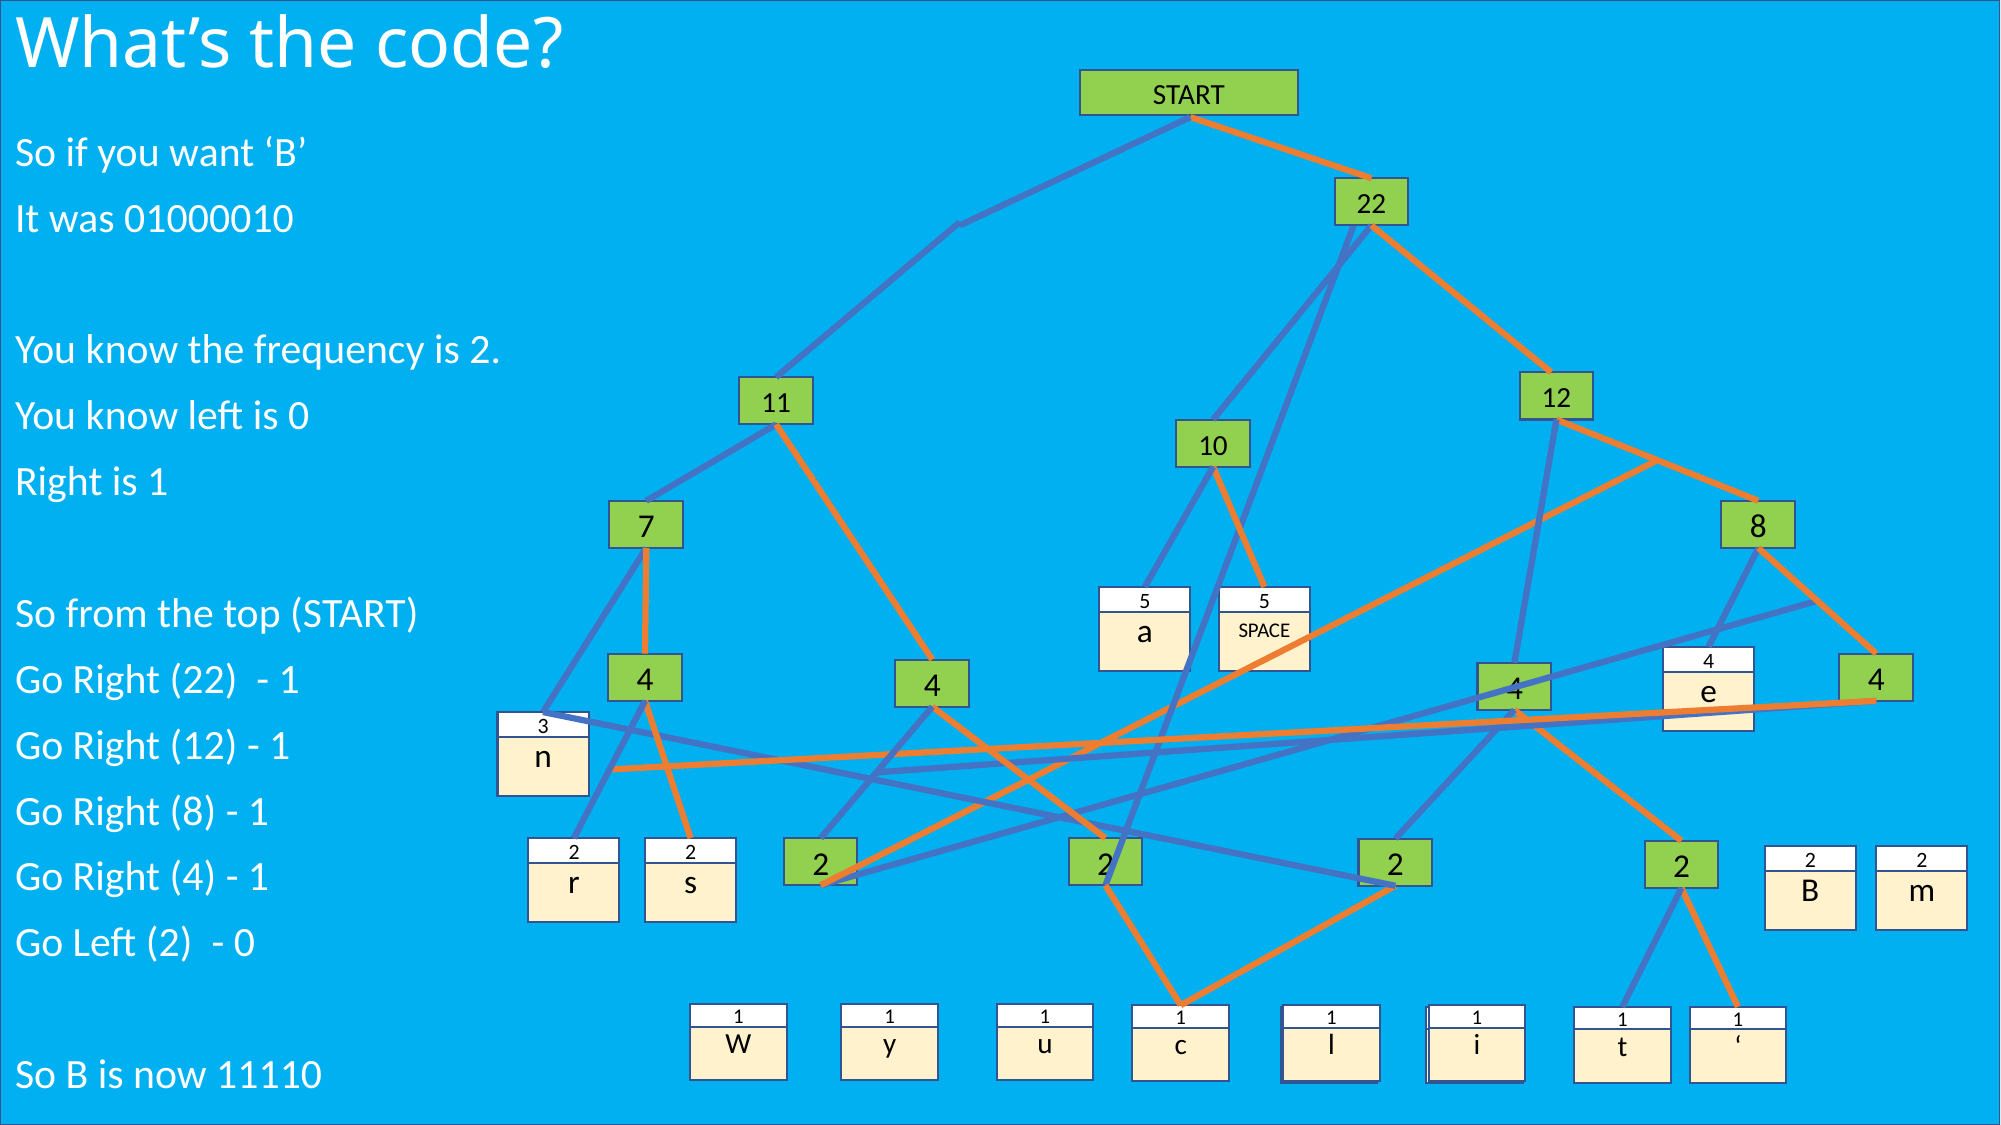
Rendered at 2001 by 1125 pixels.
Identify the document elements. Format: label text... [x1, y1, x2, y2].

list So if you want ‘B’ It was 01000010 You know the frequency is 2. You know left is 0 Right is 1 So from the top (START) Go Right (22) - 1 Go Right (12) - 1 Go Right (8) - 1 Go Right (4) - 1 Go Left (2) - 0 So B is now 11110 [0, 123, 2000, 1125]
title What’s the code? [0, 0, 2000, 91]
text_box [497, 69, 1968, 1083]
